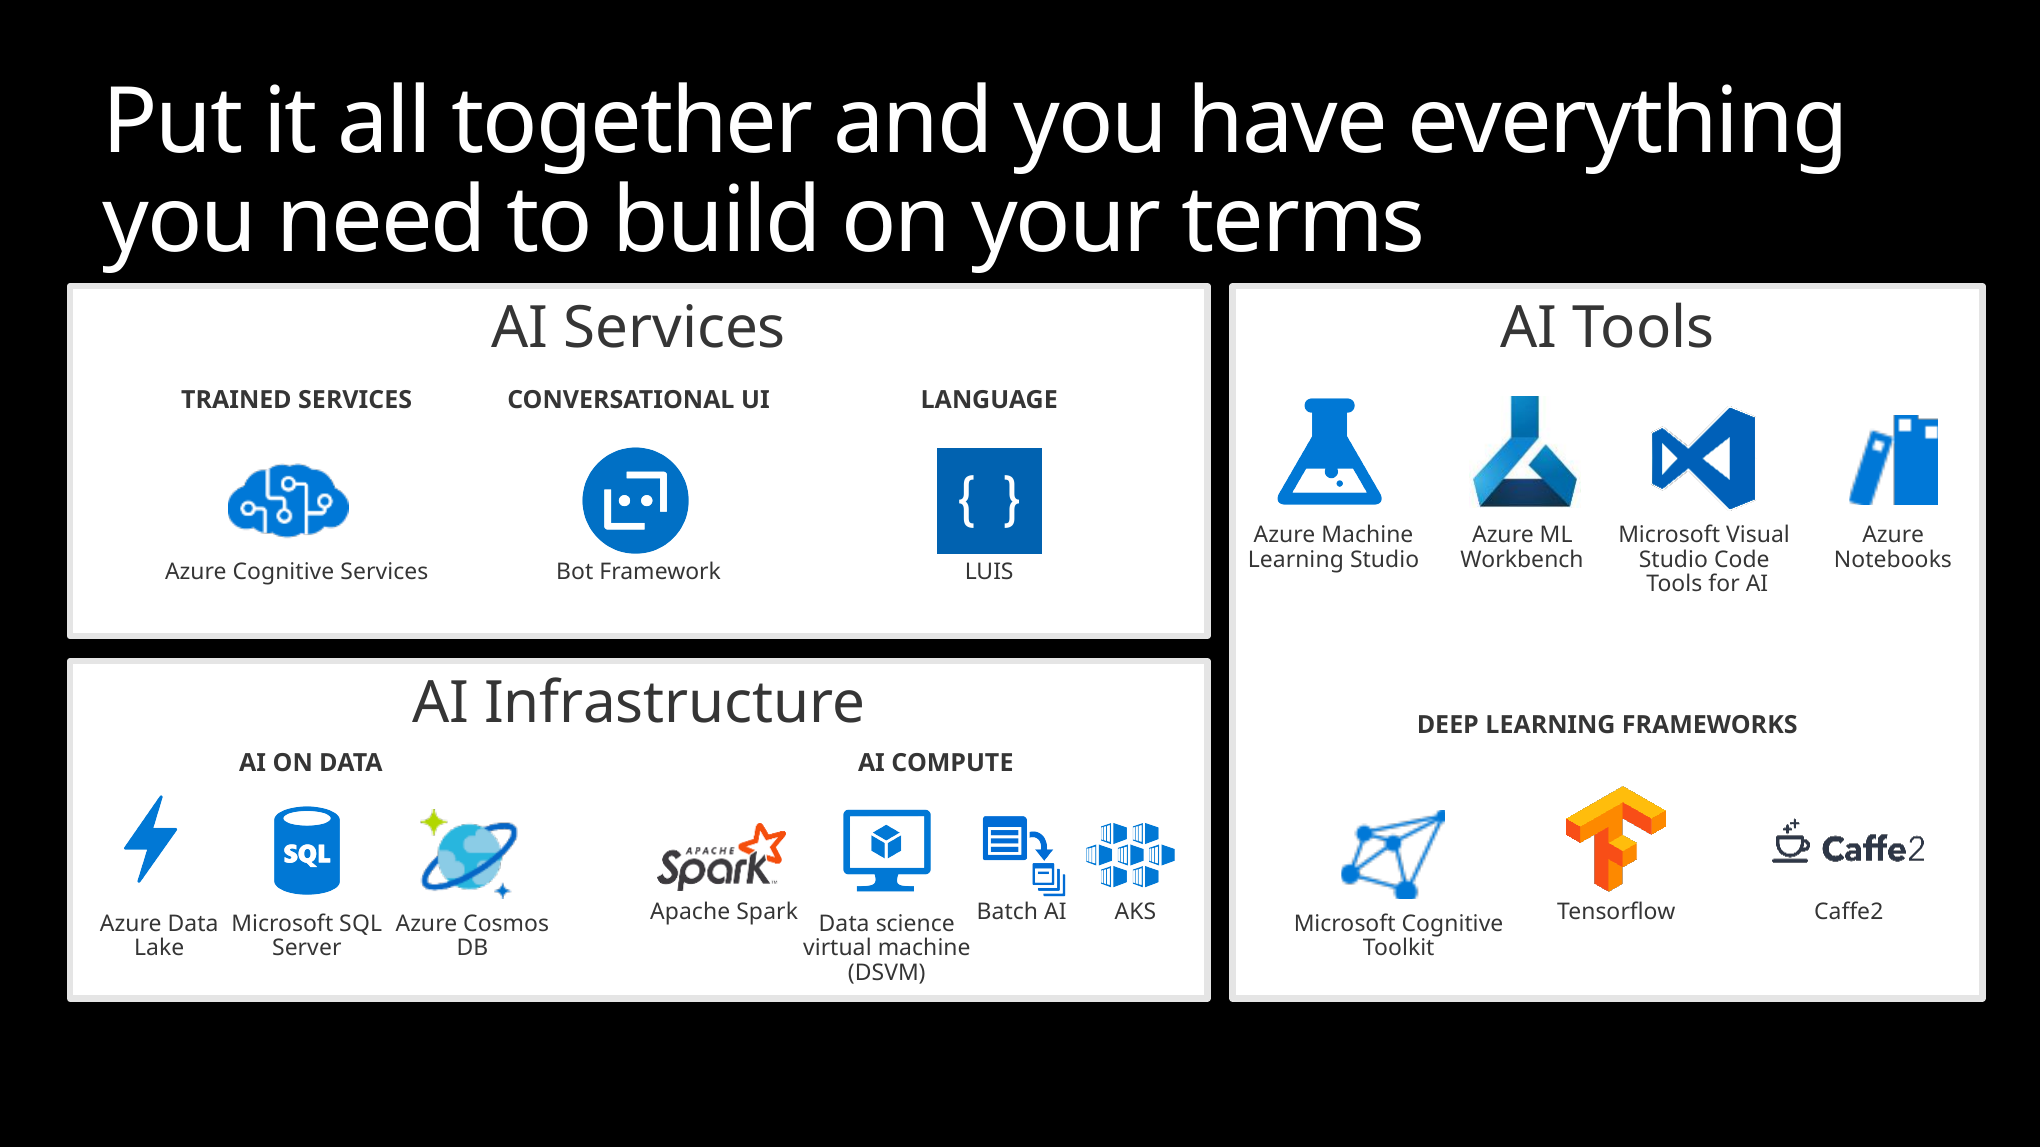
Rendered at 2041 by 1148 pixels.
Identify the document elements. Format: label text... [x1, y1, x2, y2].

picture [1769, 804, 1926, 887]
picture [1566, 785, 1666, 893]
text_box Tensorflow [1526, 887, 1706, 937]
picture [1849, 415, 1939, 505]
picture [980, 810, 1068, 899]
text_box LUIS [934, 547, 1044, 597]
text_box Azure Cognitive Services [135, 547, 459, 597]
picture [842, 806, 931, 895]
picture [262, 806, 351, 895]
text_box Azure Data Lake [69, 887, 201, 985]
text_box Data science virtual machine (DSVM) [773, 887, 1001, 1010]
text_box Batch AI [946, 887, 1084, 937]
text_box Microsoft Cognitive Toolkit [1263, 887, 1534, 985]
picture [384, 809, 555, 899]
text_box Microsoft Visual Studio Code Tools for AI [1588, 498, 1827, 621]
picture [1340, 809, 1446, 899]
text_box AI Infrastructure [382, 648, 896, 760]
text_box LANGUAGE [890, 373, 1088, 428]
picture [1276, 398, 1383, 505]
text_box AI Services [461, 273, 816, 385]
picture [1650, 405, 1757, 512]
text_box Put it all together and you have everything you need to build on your terms [87, 65, 1953, 159]
text_box AI COMPUTE [828, 736, 1044, 791]
text_box AKS [1084, 887, 1187, 937]
picture [228, 440, 350, 562]
text_box AI ON DATA [208, 736, 413, 791]
text_box DEEP LEARNING FRAMEWORKS [1386, 698, 1829, 753]
text_box AI Tools [1470, 273, 1745, 385]
picture [1469, 396, 1581, 508]
picture [106, 795, 195, 884]
picture [936, 448, 1042, 554]
text_box Bot Framework [526, 547, 752, 597]
text_box Azure ML Workbench [1430, 498, 1588, 596]
text_box [69, 660, 1208, 999]
picture [657, 823, 786, 891]
picture [1086, 810, 1175, 899]
text_box [69, 285, 1208, 637]
text_box CONVERSATIONAL UI [477, 385, 801, 428]
text_box TRAINED SERVICES [151, 373, 443, 428]
text_box [1232, 285, 1983, 498]
text_box Azure Machine Learning Studio [1217, 498, 1430, 596]
picture [582, 447, 689, 555]
text_box Caffe2 [1784, 887, 1914, 937]
text_box [1232, 596, 1983, 999]
text_box Azure Cosmos DB [365, 887, 580, 985]
text_box Microsoft SQL Server [201, 887, 365, 985]
text_box Apache Spark [620, 887, 773, 937]
text_box Azure Notebooks [1804, 498, 1983, 596]
